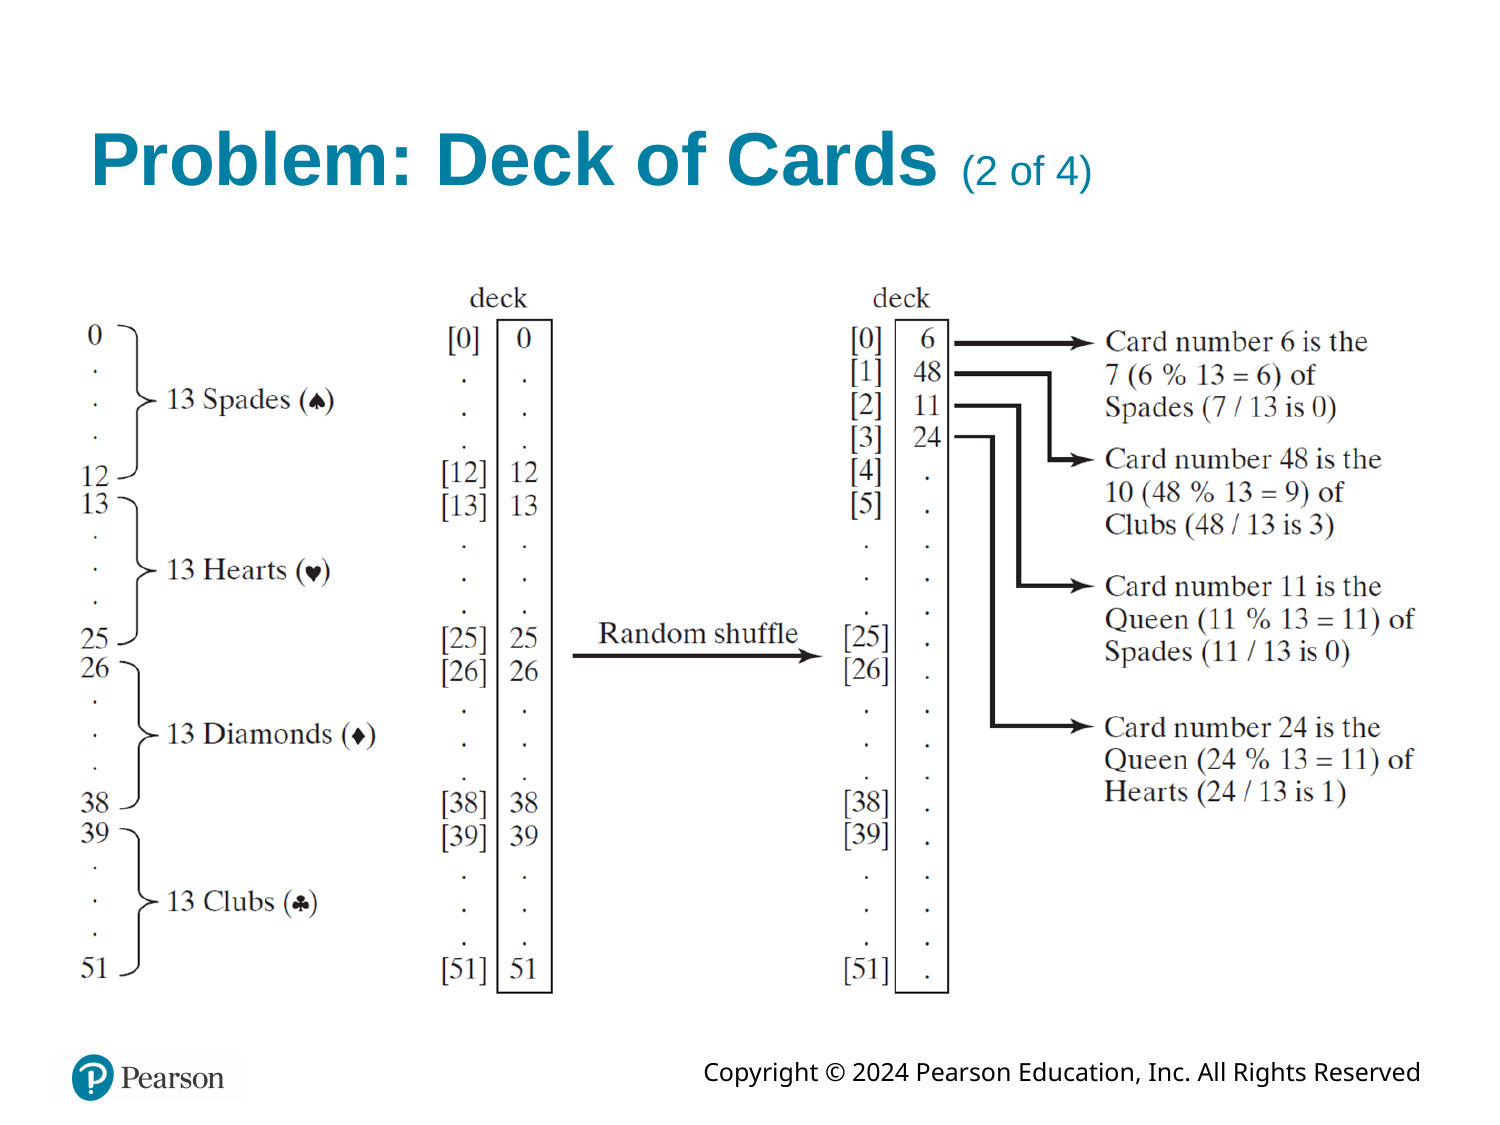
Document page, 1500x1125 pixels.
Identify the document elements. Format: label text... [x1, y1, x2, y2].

picture [51, 1053, 245, 1102]
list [74, 275, 1426, 1000]
title Problem: Deck of Cards (2 of 4) [75, 35, 1425, 216]
